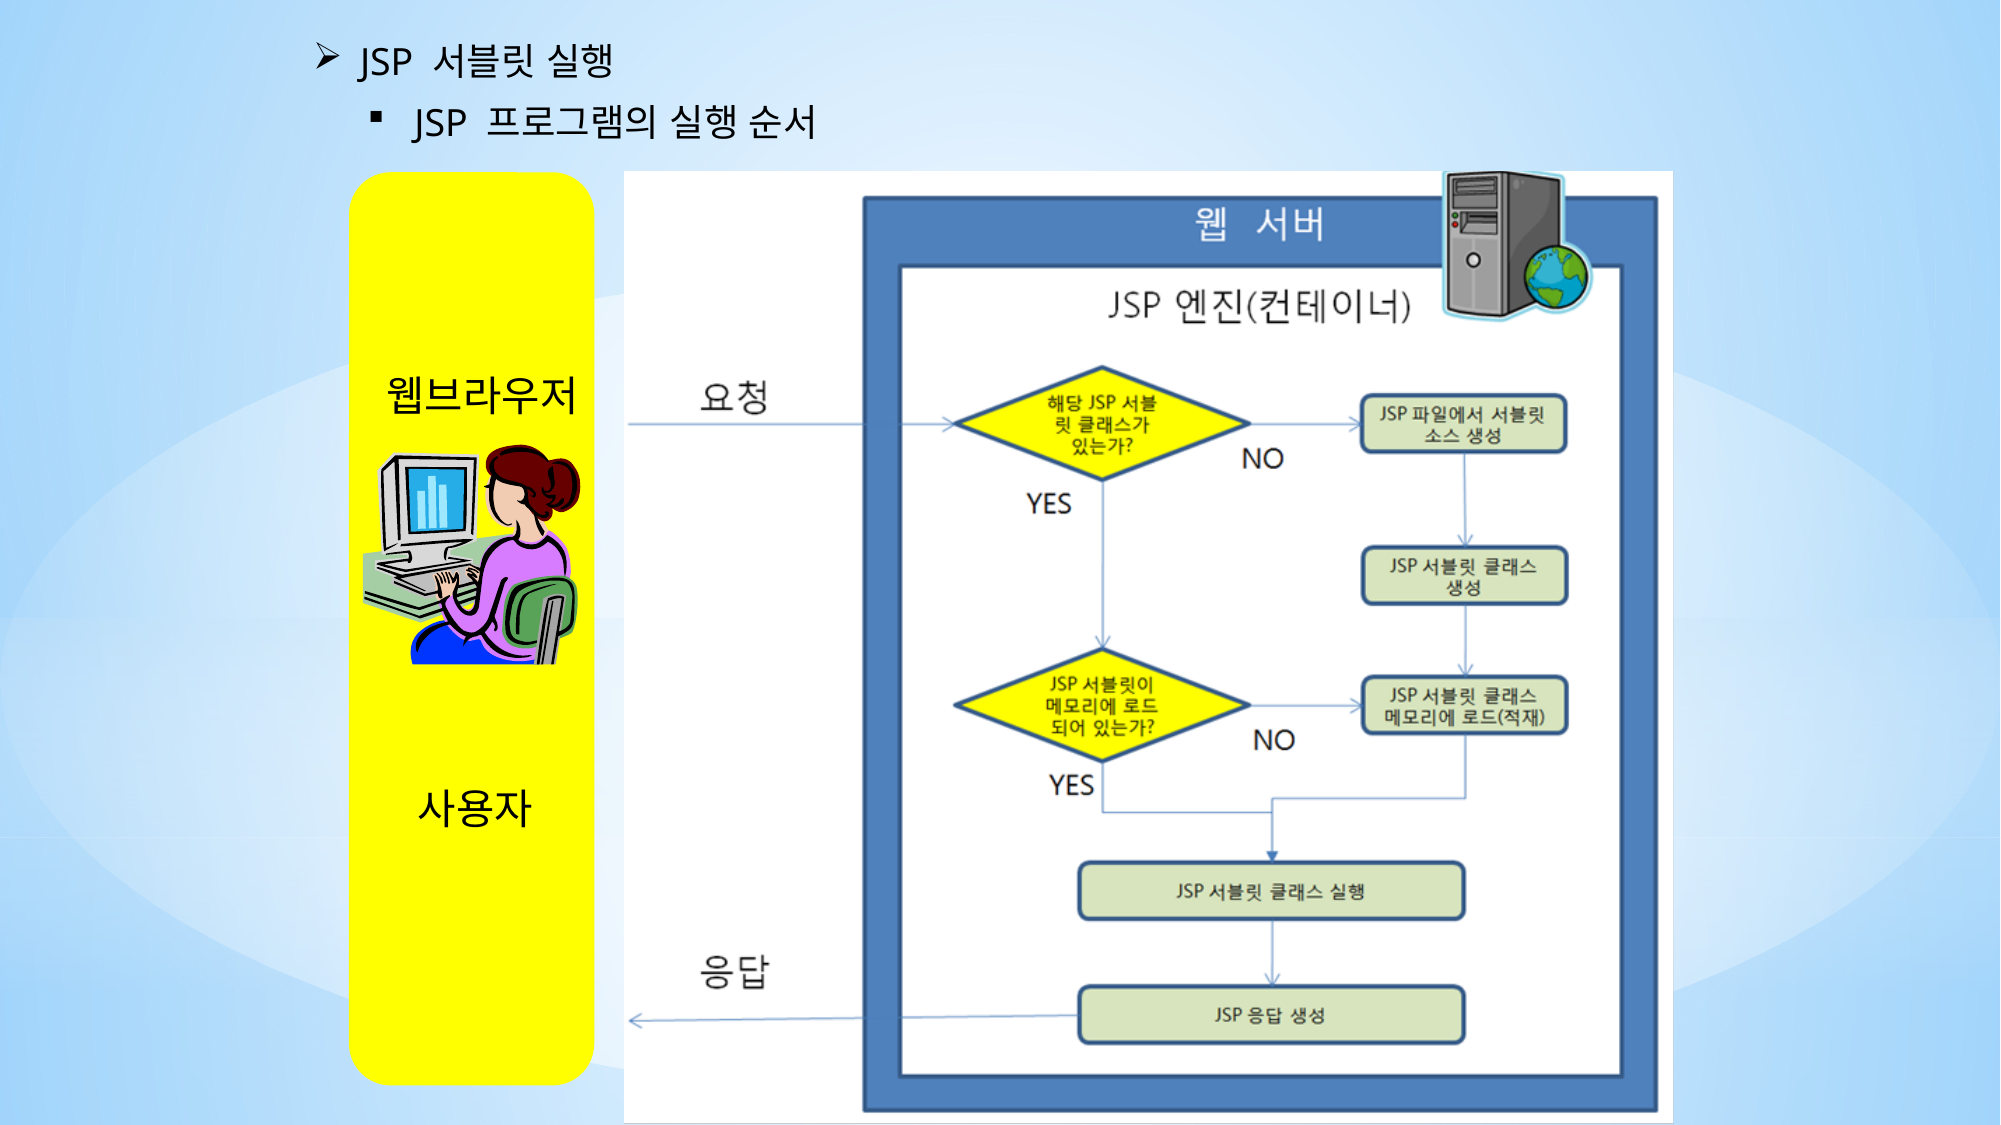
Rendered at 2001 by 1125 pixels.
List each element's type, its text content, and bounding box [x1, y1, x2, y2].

text_box 사용자 [403, 775, 549, 840]
picture [623, 171, 1674, 1124]
text_box JSP 프로그램의 실행 순서 [352, 91, 834, 152]
text_box [348, 172, 595, 1086]
picture [362, 444, 581, 667]
text_box JSP 서블릿 실행 [298, 30, 631, 91]
text_box 웹브라우저 [371, 362, 594, 427]
